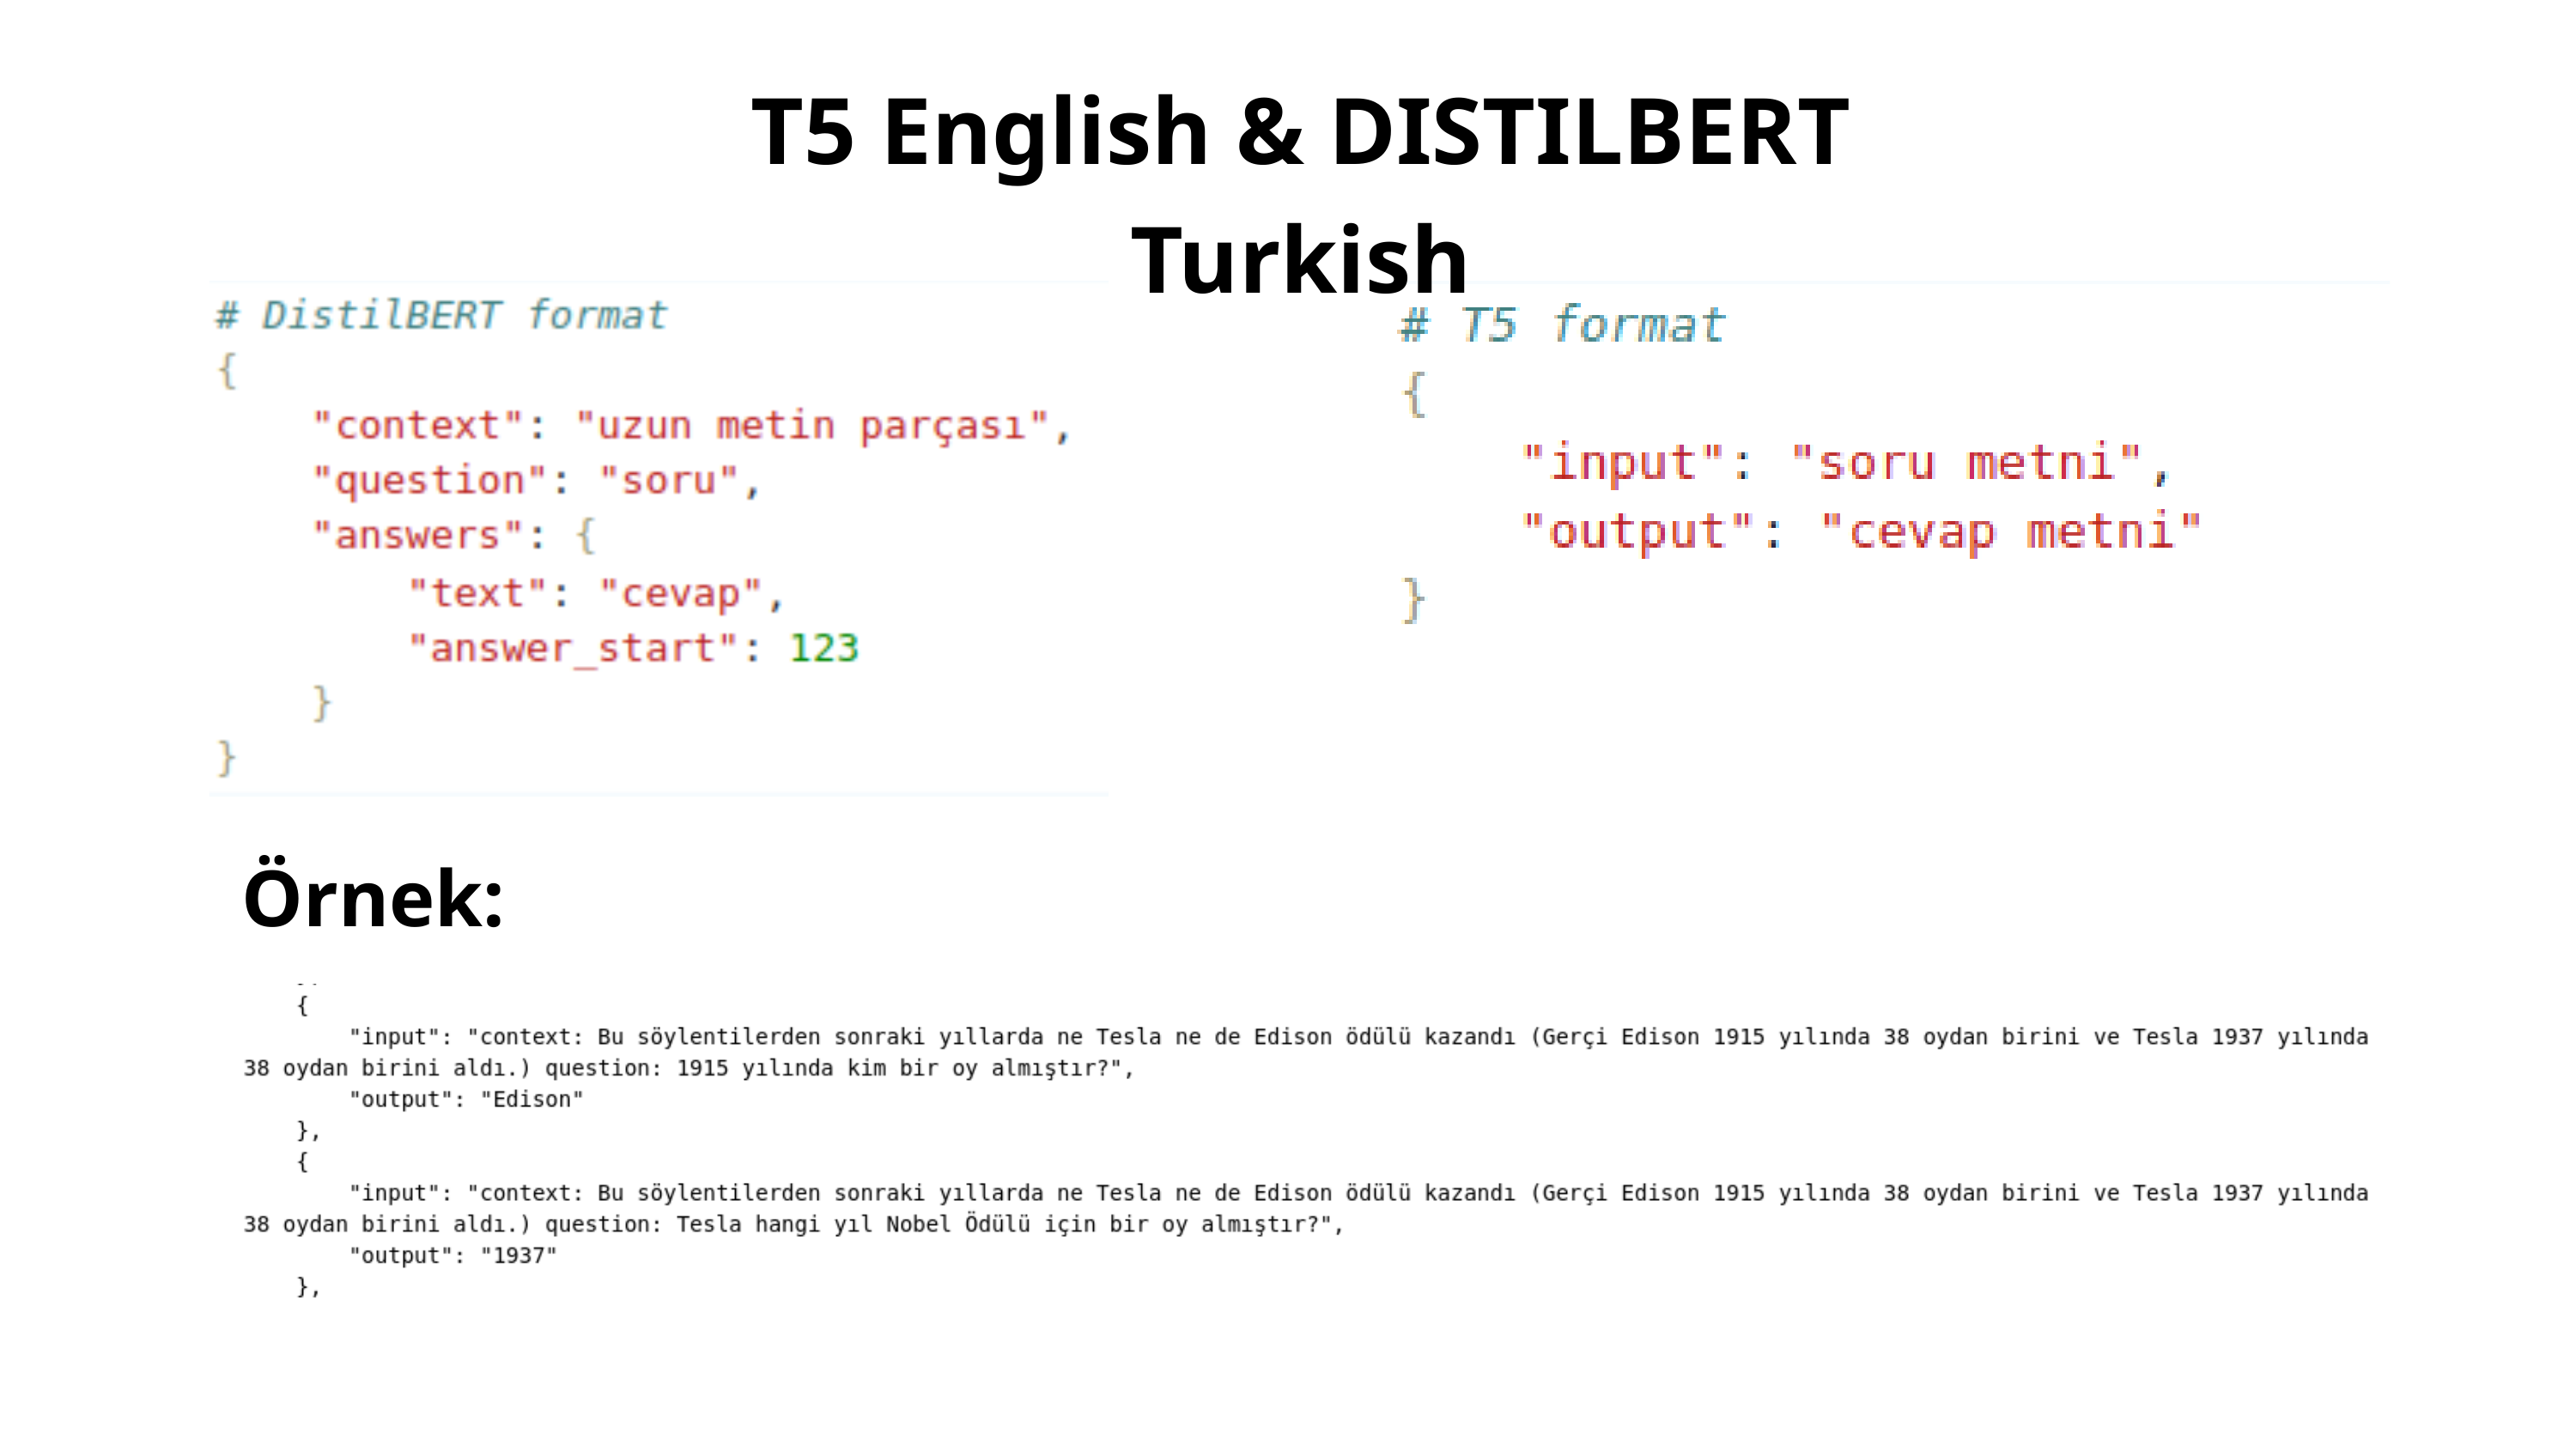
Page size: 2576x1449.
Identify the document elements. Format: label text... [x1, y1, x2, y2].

text_box [228, 984, 2432, 1304]
text_box Örnek: [240, 834, 507, 943]
text_box [1390, 281, 2391, 667]
text_box [209, 281, 1109, 797]
text_box T5 English & DISTILBERT Turkish [580, 54, 2022, 312]
